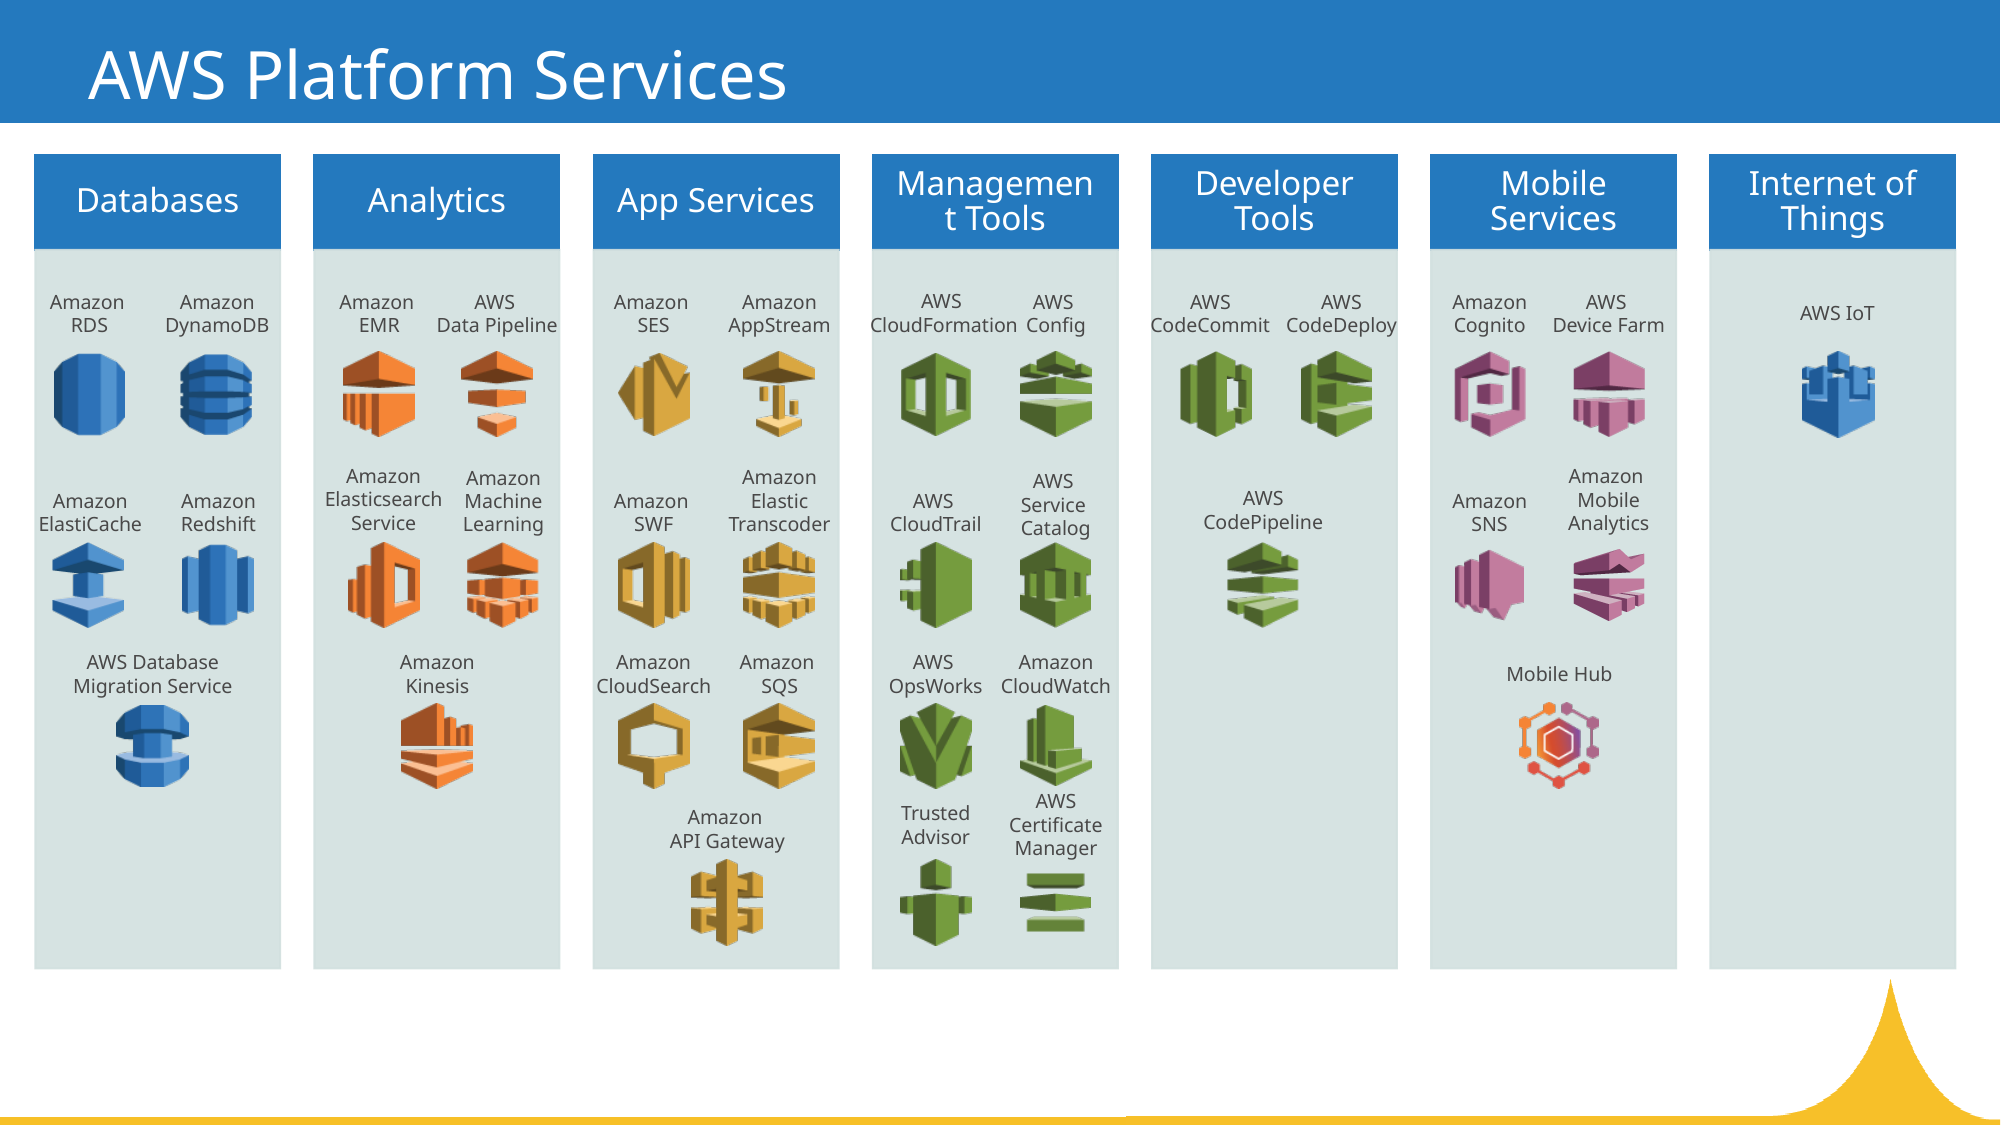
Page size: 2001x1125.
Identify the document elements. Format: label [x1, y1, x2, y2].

picture [461, 351, 533, 438]
picture [1227, 542, 1299, 628]
picture [348, 542, 420, 628]
picture [618, 703, 690, 789]
picture [900, 859, 972, 946]
picture [691, 859, 763, 946]
picture [1519, 702, 1599, 789]
picture [116, 705, 189, 787]
picture [1573, 549, 1645, 621]
picture [618, 542, 690, 628]
picture [743, 542, 815, 628]
picture [1020, 705, 1092, 786]
picture [900, 703, 972, 789]
picture [182, 544, 254, 626]
picture [1020, 542, 1091, 628]
picture [52, 542, 124, 628]
picture [901, 352, 971, 436]
picture [467, 542, 539, 628]
picture [53, 353, 125, 436]
picture [1802, 351, 1875, 438]
picture [1300, 351, 1372, 438]
picture [180, 354, 252, 435]
text_box [34, 25, 1957, 1098]
picture [743, 351, 815, 438]
picture [1573, 351, 1645, 438]
picture [618, 353, 690, 436]
picture [1020, 351, 1092, 438]
picture [343, 351, 415, 438]
picture [1126, 926, 2001, 1125]
picture [743, 703, 815, 789]
picture [900, 542, 972, 628]
picture [1455, 549, 1524, 621]
picture [1020, 873, 1091, 932]
picture [401, 703, 473, 789]
picture [1180, 351, 1252, 438]
picture [1454, 351, 1526, 437]
